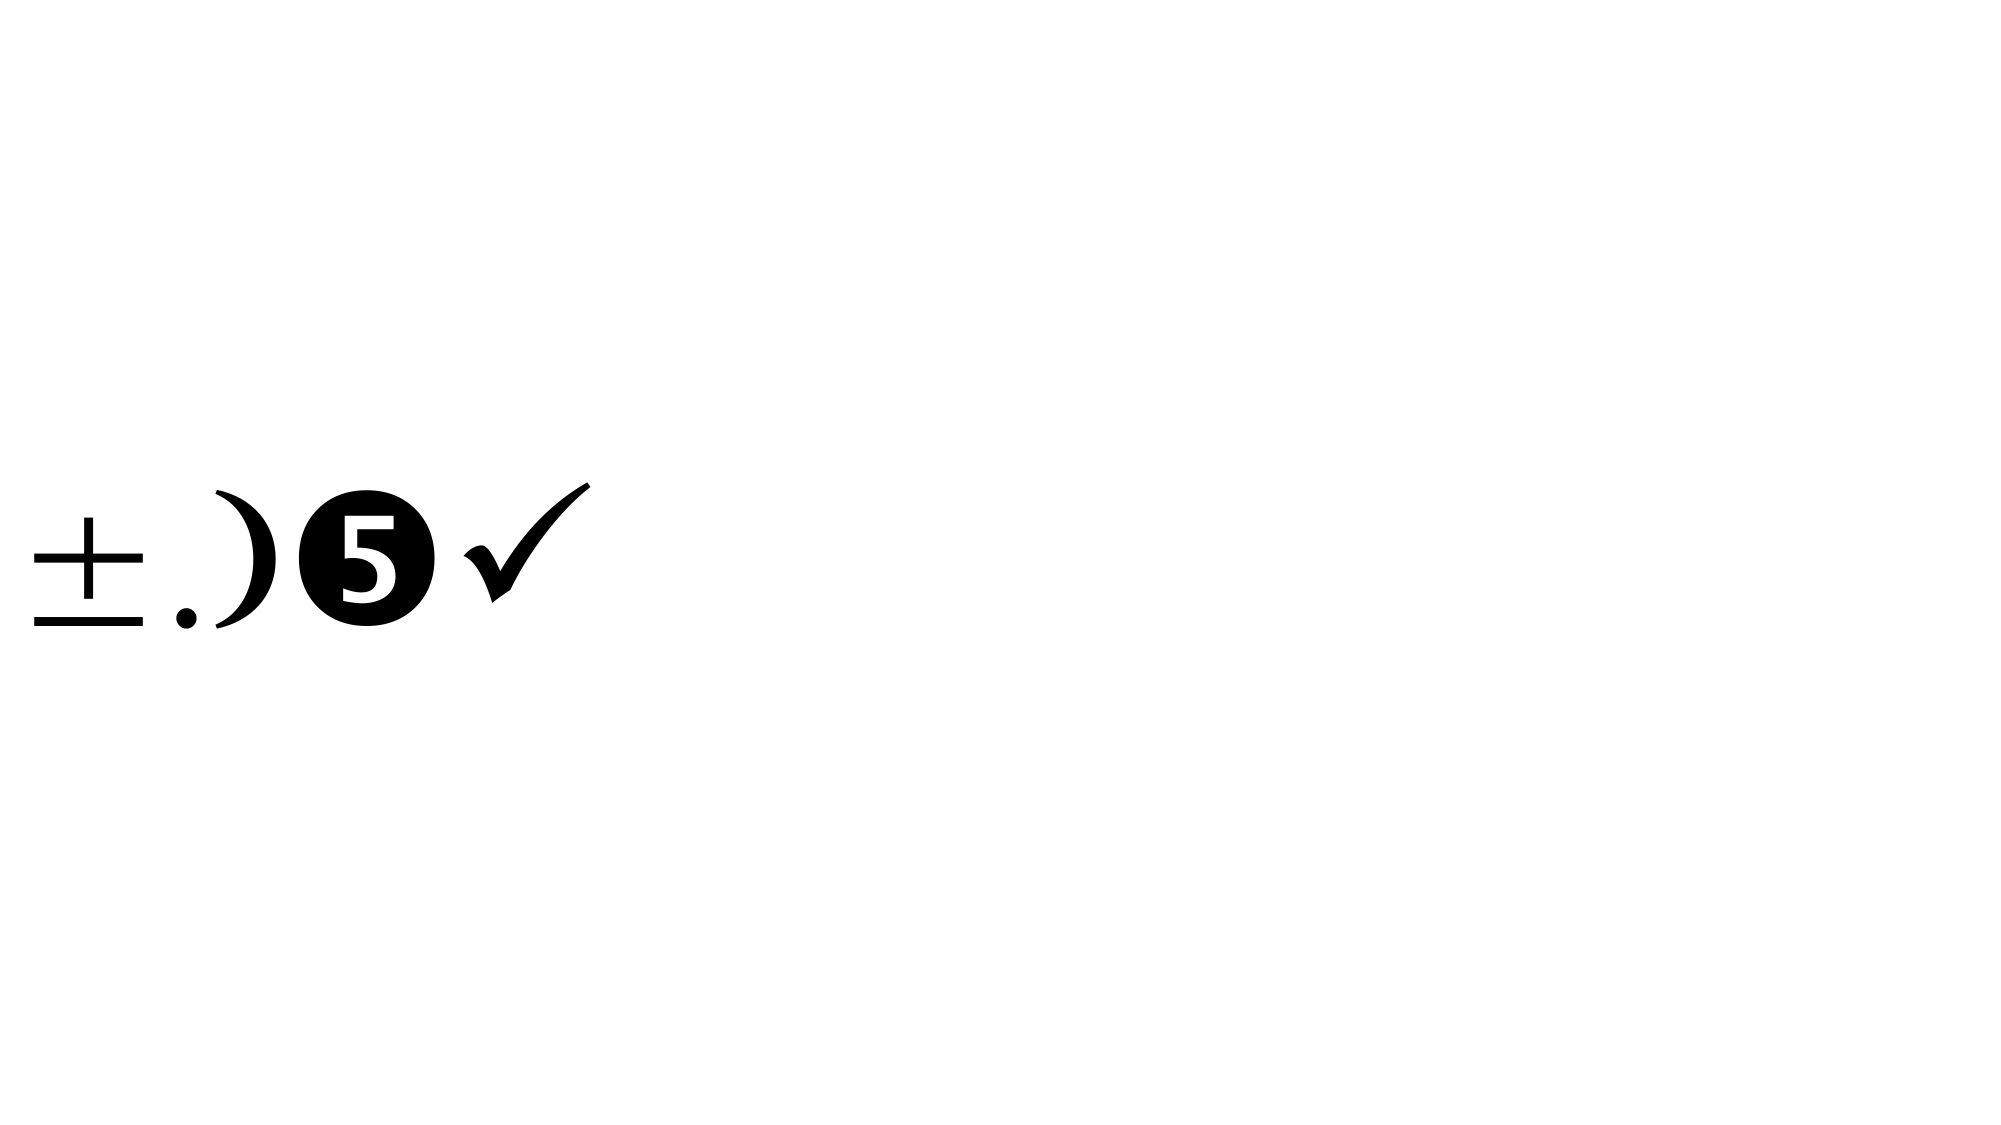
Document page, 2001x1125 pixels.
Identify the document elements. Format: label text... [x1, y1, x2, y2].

text_box  [0, 431, 2000, 672]
